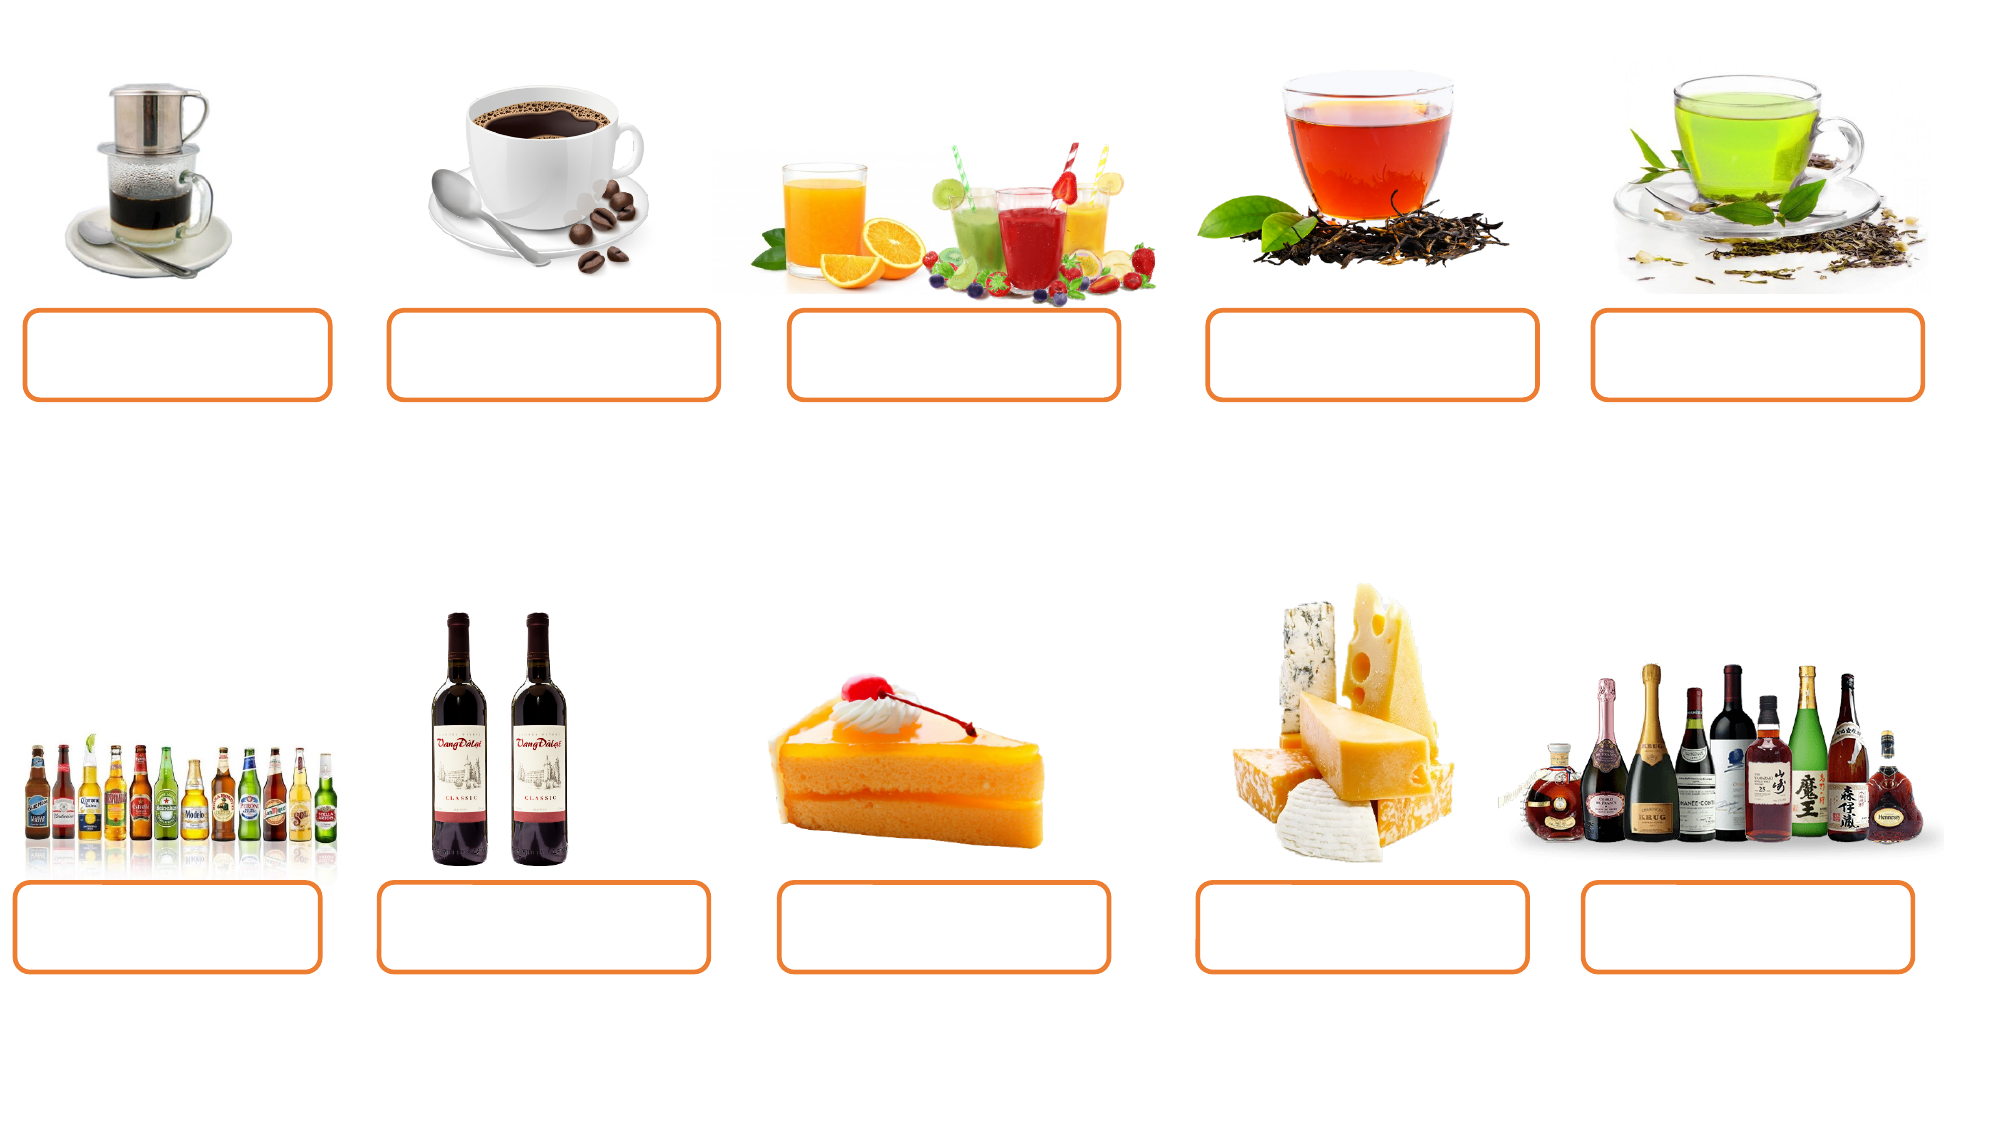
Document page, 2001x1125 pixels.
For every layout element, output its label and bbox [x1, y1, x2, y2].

text_box [1582, 881, 1914, 974]
text_box [778, 881, 1111, 974]
picture [1197, 575, 1489, 878]
picture [0, 22, 309, 332]
text_box [1196, 881, 1529, 974]
picture [752, 663, 1057, 861]
text_box [1206, 356, 1539, 401]
text_box [13, 886, 322, 974]
text_box [1591, 309, 1924, 401]
picture [711, 0, 1539, 378]
picture [18, 675, 344, 902]
text_box [387, 309, 720, 401]
picture [1605, 47, 1931, 294]
picture [1491, 654, 1944, 860]
text_box [788, 309, 1121, 401]
text_box [378, 881, 710, 974]
picture [415, 85, 661, 289]
text_box [23, 309, 332, 401]
picture [359, 610, 638, 868]
